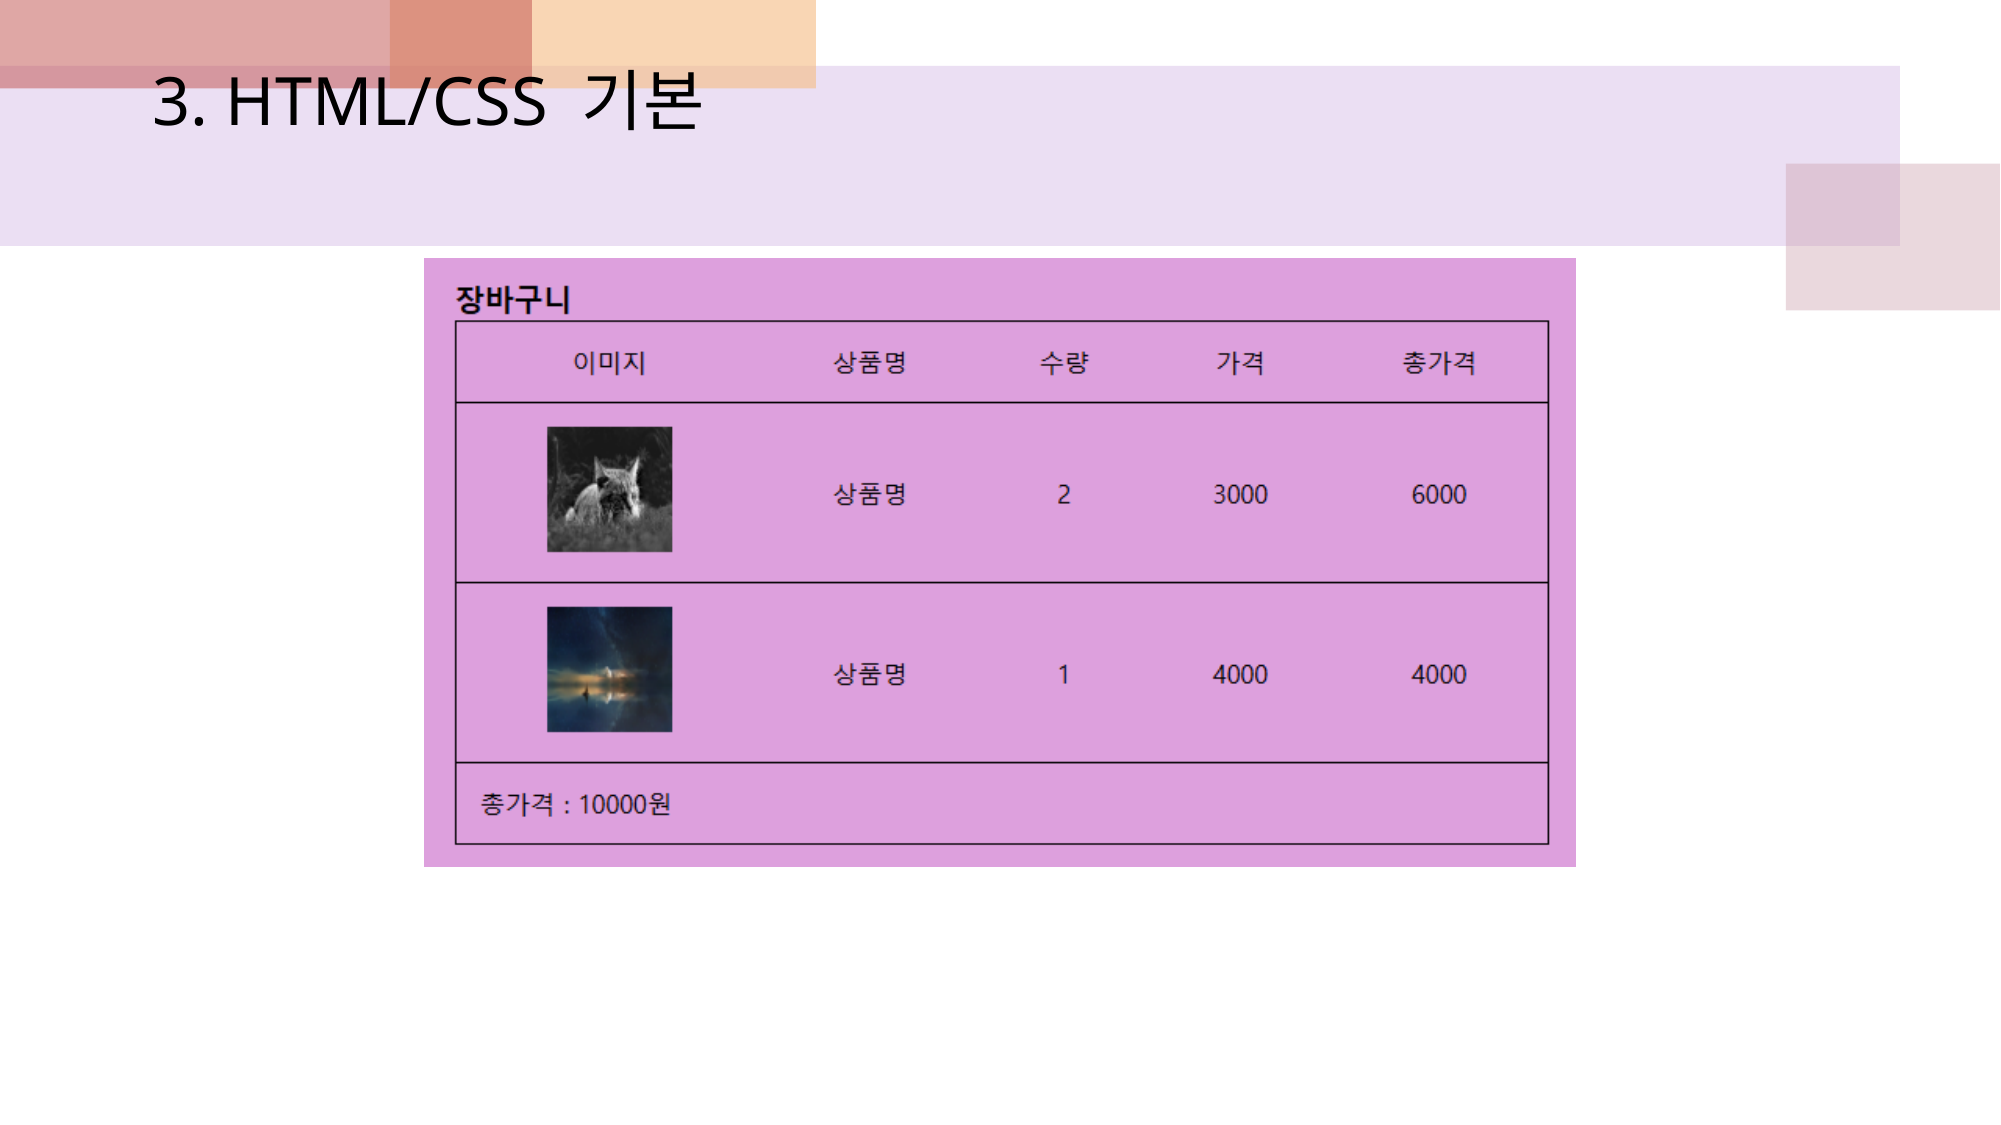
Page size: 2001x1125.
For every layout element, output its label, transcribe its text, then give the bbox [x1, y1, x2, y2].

picture [423, 258, 1577, 867]
list 3. HTML/CSS 기본 [137, 51, 1863, 1014]
